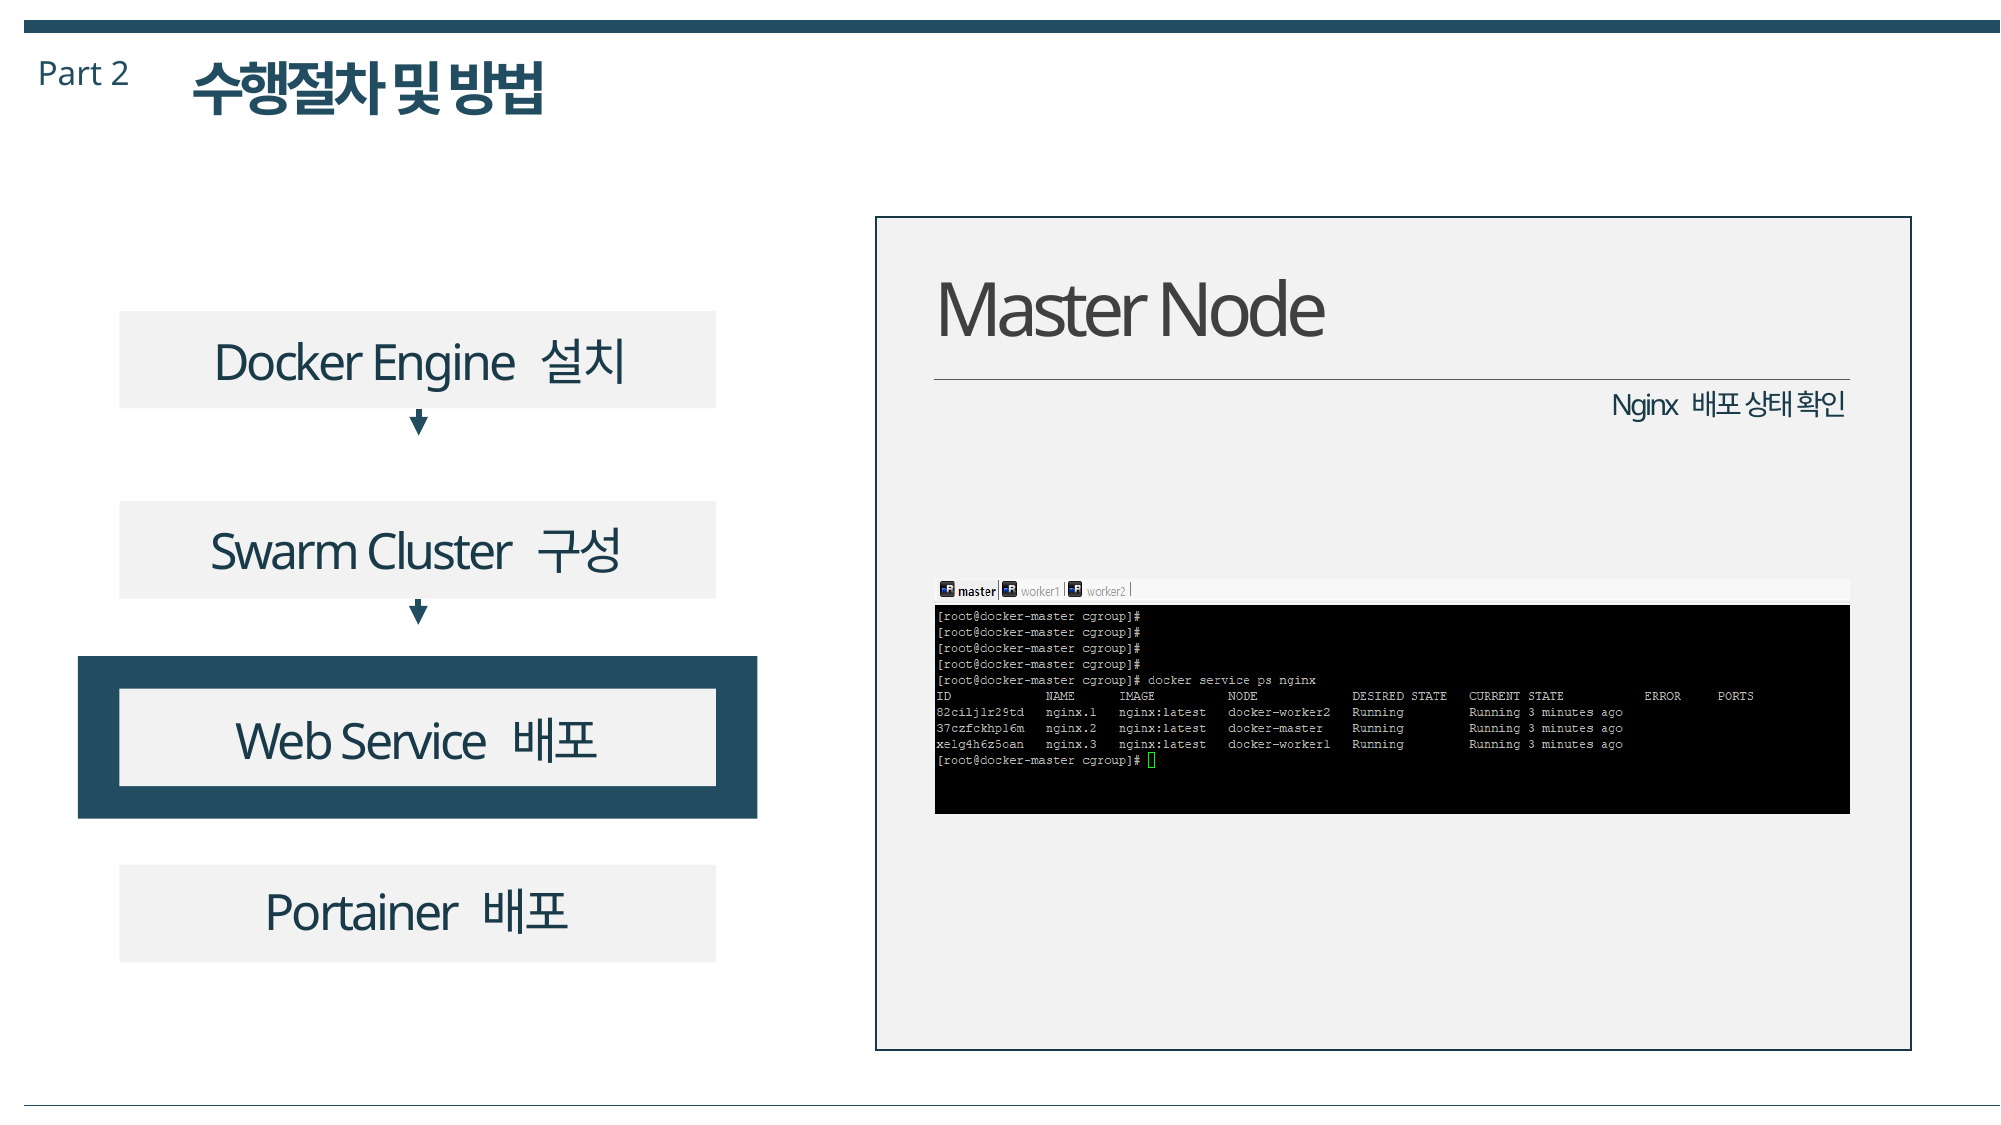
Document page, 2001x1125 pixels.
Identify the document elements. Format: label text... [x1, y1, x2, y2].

text_box [875, 216, 1912, 1051]
text_box Docker Engine 설치 [198, 323, 643, 398]
text_box Master Node [919, 253, 1344, 359]
text_box 수행절차 및 방법 [176, 44, 563, 130]
text_box Swarm Cluster 구성 [195, 512, 640, 587]
picture [934, 579, 1850, 814]
text_box [77, 655, 758, 820]
text_box [118, 864, 717, 963]
text_box [118, 310, 717, 410]
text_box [119, 688, 717, 814]
text_box Portainer 배포 [249, 873, 586, 948]
text_box Nginx 배포 상태 확인 [1596, 379, 1863, 429]
text_box Part 2 [22, 44, 145, 100]
text_box [118, 500, 717, 600]
